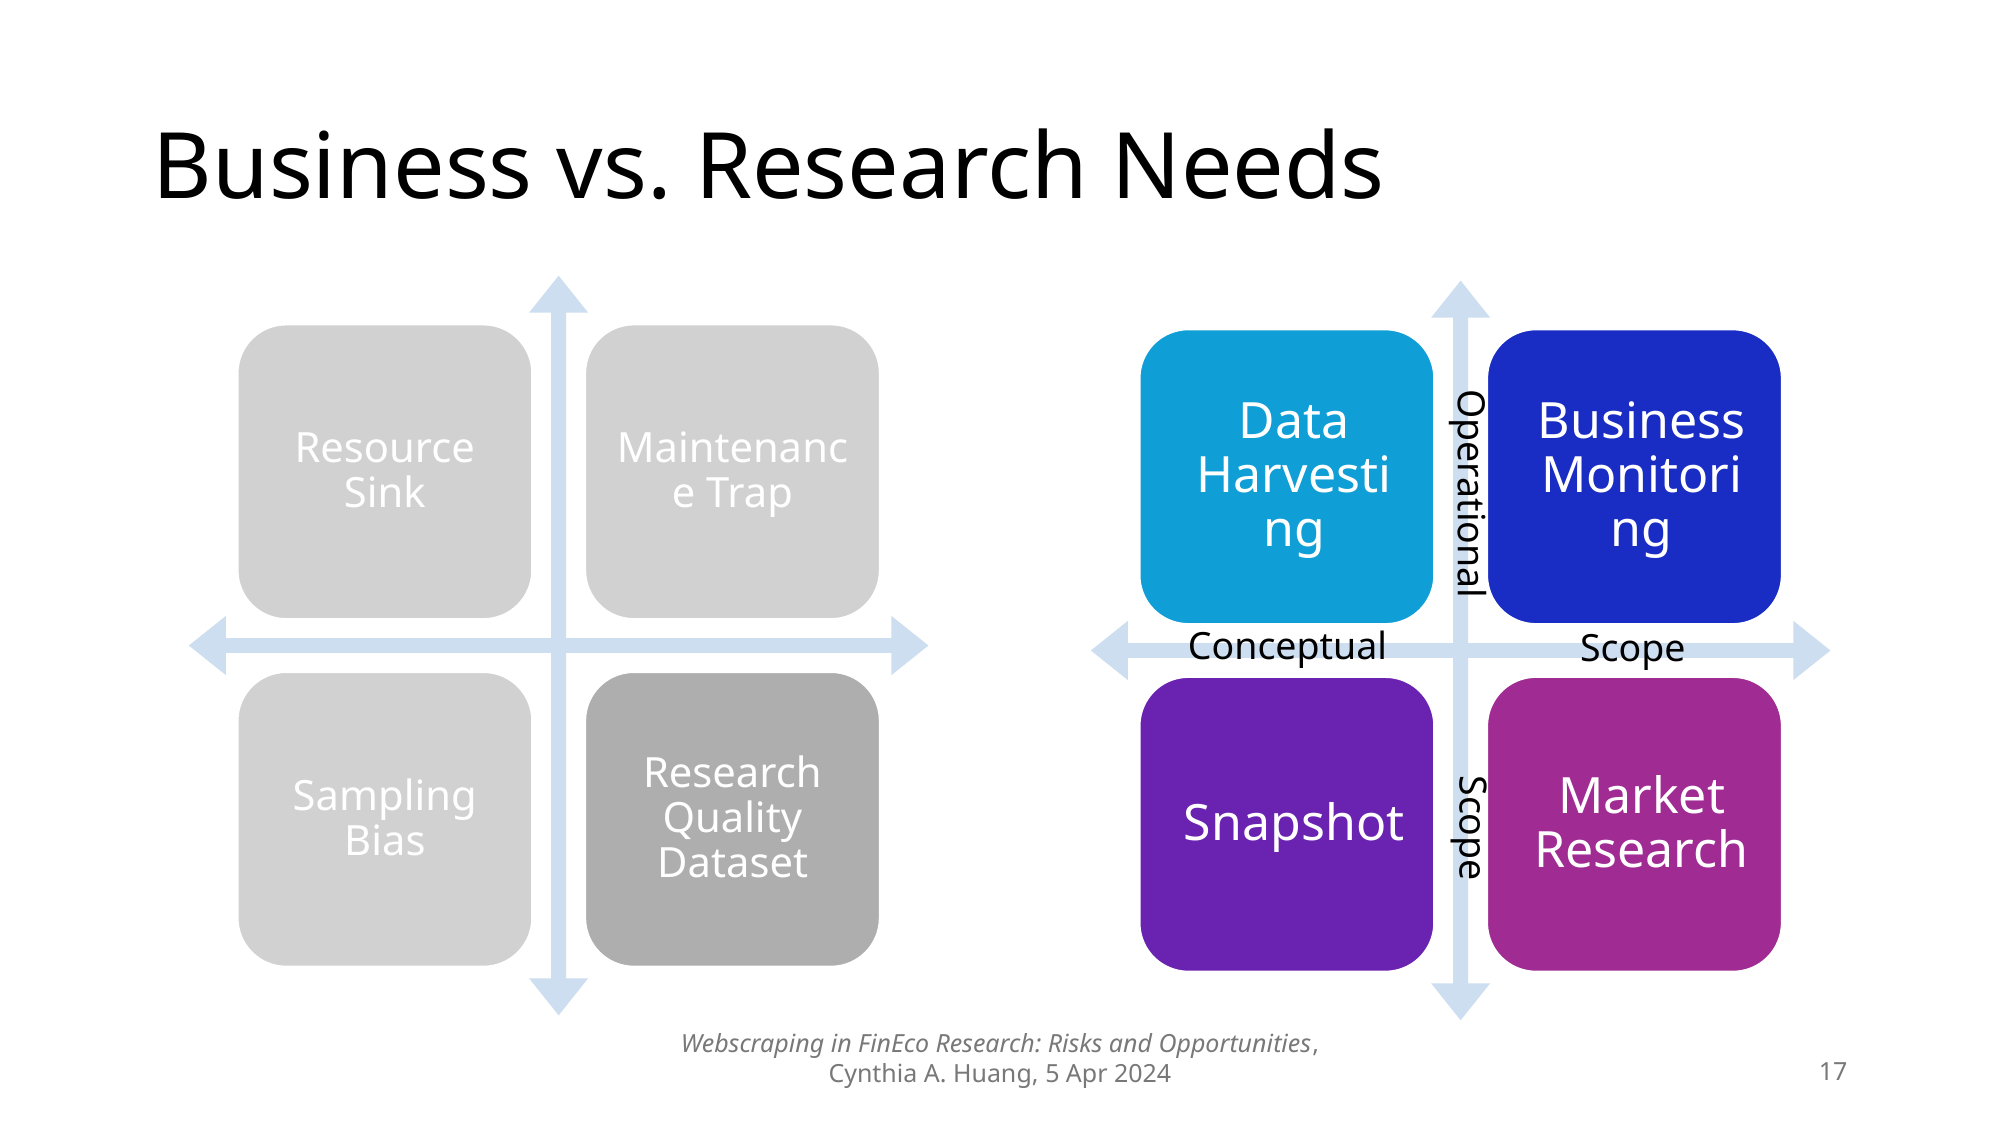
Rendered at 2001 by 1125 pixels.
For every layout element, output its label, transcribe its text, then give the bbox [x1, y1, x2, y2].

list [1034, 280, 1887, 1021]
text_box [1160, 374, 1723, 934]
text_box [188, 275, 929, 1016]
title Business vs. Research Needs [137, 59, 1863, 278]
footer Webscraping in FinEco Research: Risks and Opportunities, Cynthia A. Huang, 5 Apr 2024 [662, 1042, 1338, 1103]
slide_number 17 [1412, 1042, 1863, 1103]
